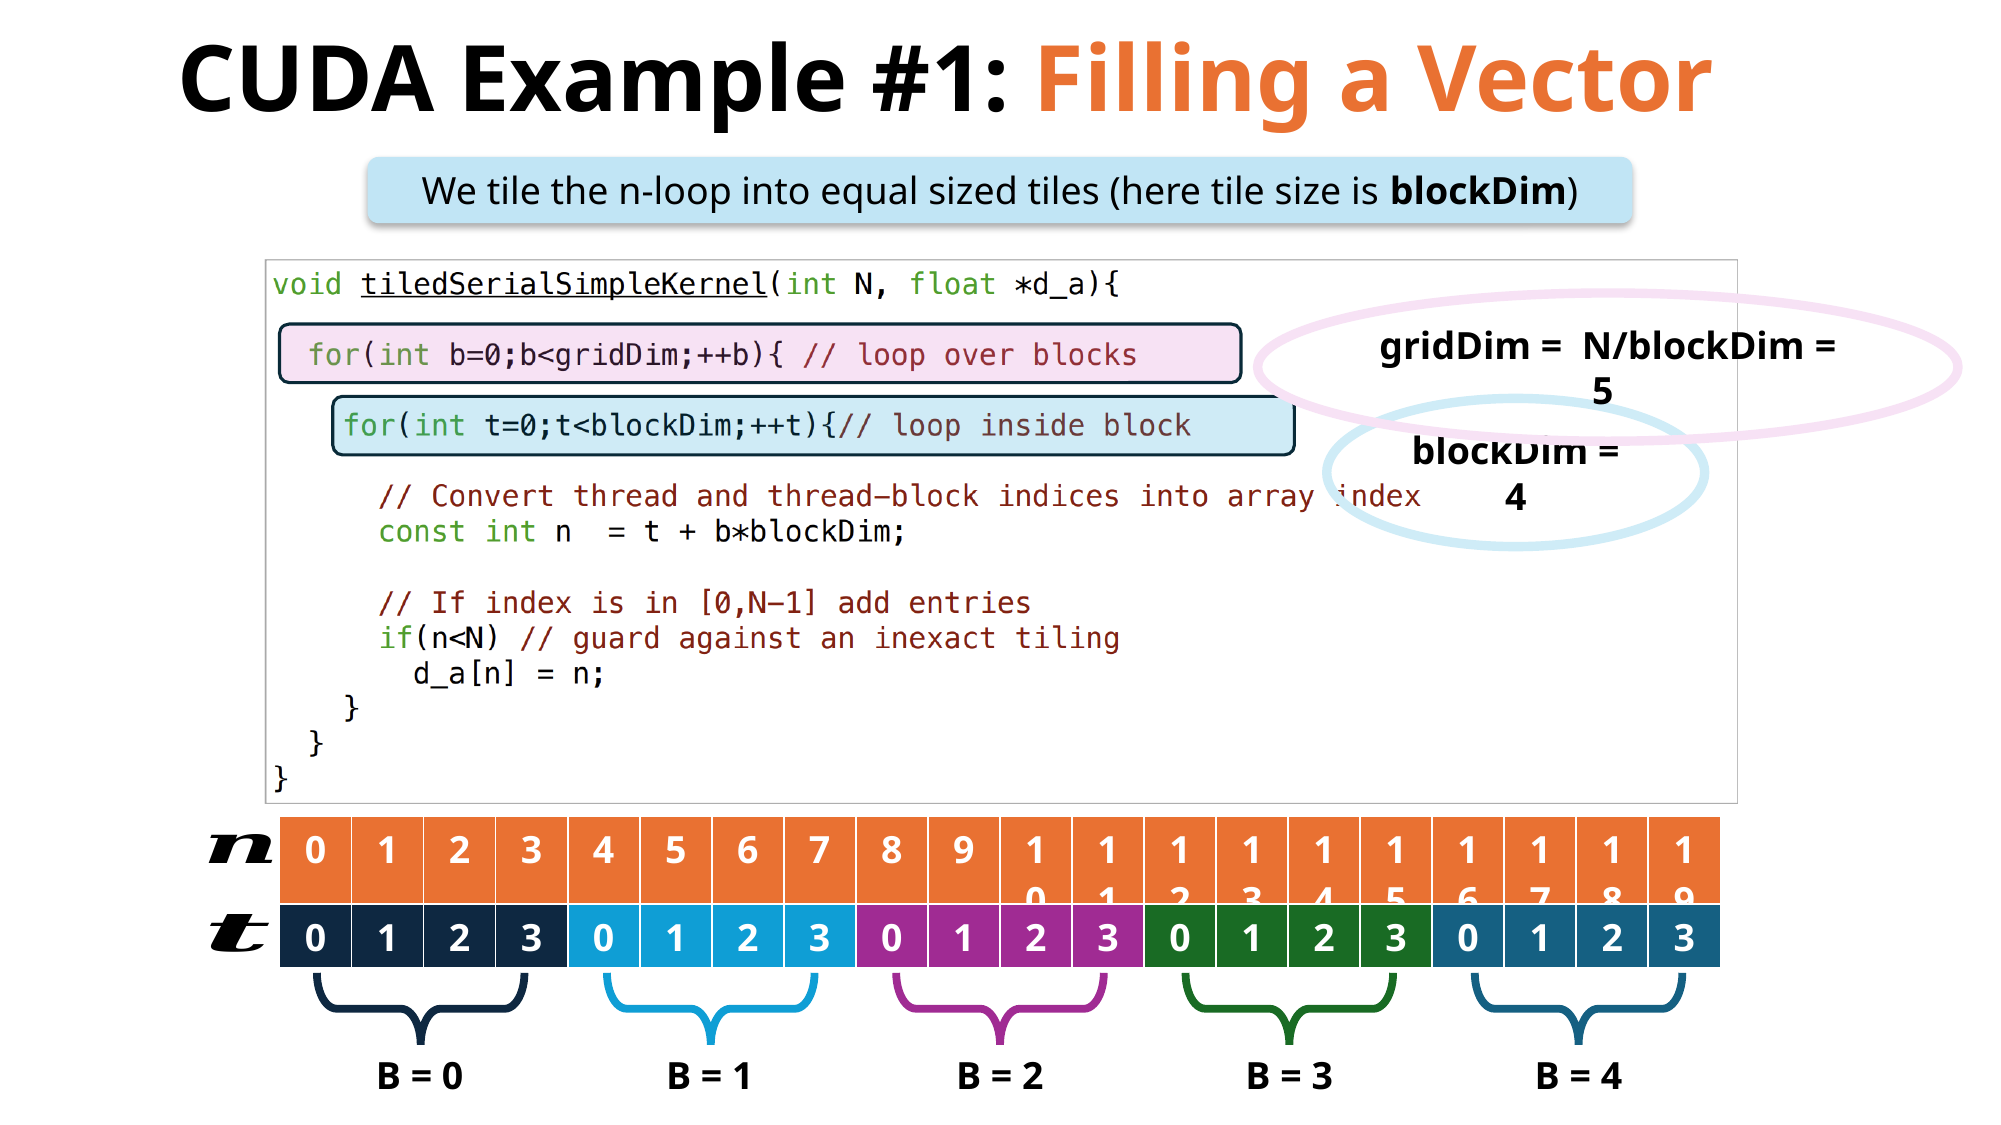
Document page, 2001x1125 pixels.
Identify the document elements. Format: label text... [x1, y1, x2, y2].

table_header 17 [1505, 817, 1575, 903]
table_header 0 [280, 905, 351, 967]
table_header 2 [713, 905, 783, 967]
table_header 11 [1073, 817, 1143, 903]
text_box B = 1 [631, 1044, 788, 1105]
text_box [1183, 972, 1395, 1044]
text_box B = 2 [921, 1044, 1079, 1105]
table_header 5 [641, 817, 711, 903]
table_header 2 [424, 905, 495, 967]
text_box [605, 972, 817, 1044]
table_header 13 [1217, 817, 1287, 903]
text_box We tile the n-loop into equal sized tiles (here tile size is blockDim) [367, 156, 1633, 224]
table_header 14 [1289, 817, 1359, 903]
table_header 6 [713, 817, 783, 903]
table_header 0 [1145, 905, 1215, 967]
table_header 0 [280, 817, 351, 903]
table_header 0 [569, 905, 639, 967]
text_box [315, 972, 527, 1044]
table_header 0 [1433, 905, 1503, 967]
table_header 10 [1001, 817, 1071, 903]
picture [262, 254, 1738, 806]
title CUDA Example #1: Filling a Vector [162, 0, 1888, 191]
table_header 3 [496, 817, 567, 903]
table_header 12 [1145, 817, 1215, 903]
table_header 1 [641, 905, 711, 967]
text_box [1473, 972, 1684, 1044]
table_header 3 [496, 905, 567, 967]
table_header 2 [1577, 905, 1647, 967]
table_header 19 [1649, 817, 1720, 903]
text_box [894, 972, 1106, 1044]
table_header 2 [1289, 905, 1359, 967]
table_header 1 [352, 905, 423, 967]
table_header 9 [929, 817, 999, 903]
table_header 7 [785, 817, 855, 903]
table_header 8 [857, 817, 927, 903]
table_header 0 [857, 905, 927, 967]
table_header 2 [1001, 905, 1071, 967]
table_header 18 [1577, 817, 1647, 903]
table_header 3 [1073, 905, 1143, 967]
table_header 3 [1361, 905, 1431, 967]
text_box gridDim = N/blockDim = 5 [1738, 298, 1959, 436]
table_header 15 [1361, 817, 1431, 903]
table_header 1 [352, 817, 423, 903]
table_header 16 [1433, 817, 1503, 903]
text_box B = 3 [1211, 1044, 1368, 1105]
table_header 1 [1217, 905, 1287, 967]
table_header 1 [1505, 905, 1575, 967]
text_box B = 4 [1500, 1044, 1657, 1105]
table_header 3 [785, 905, 855, 967]
table_header 4 [569, 817, 639, 903]
table_header 2 [424, 817, 495, 903]
table_header 1 [929, 905, 999, 967]
table_header 3 [1649, 905, 1720, 967]
text_box B = 0 [341, 1044, 498, 1105]
